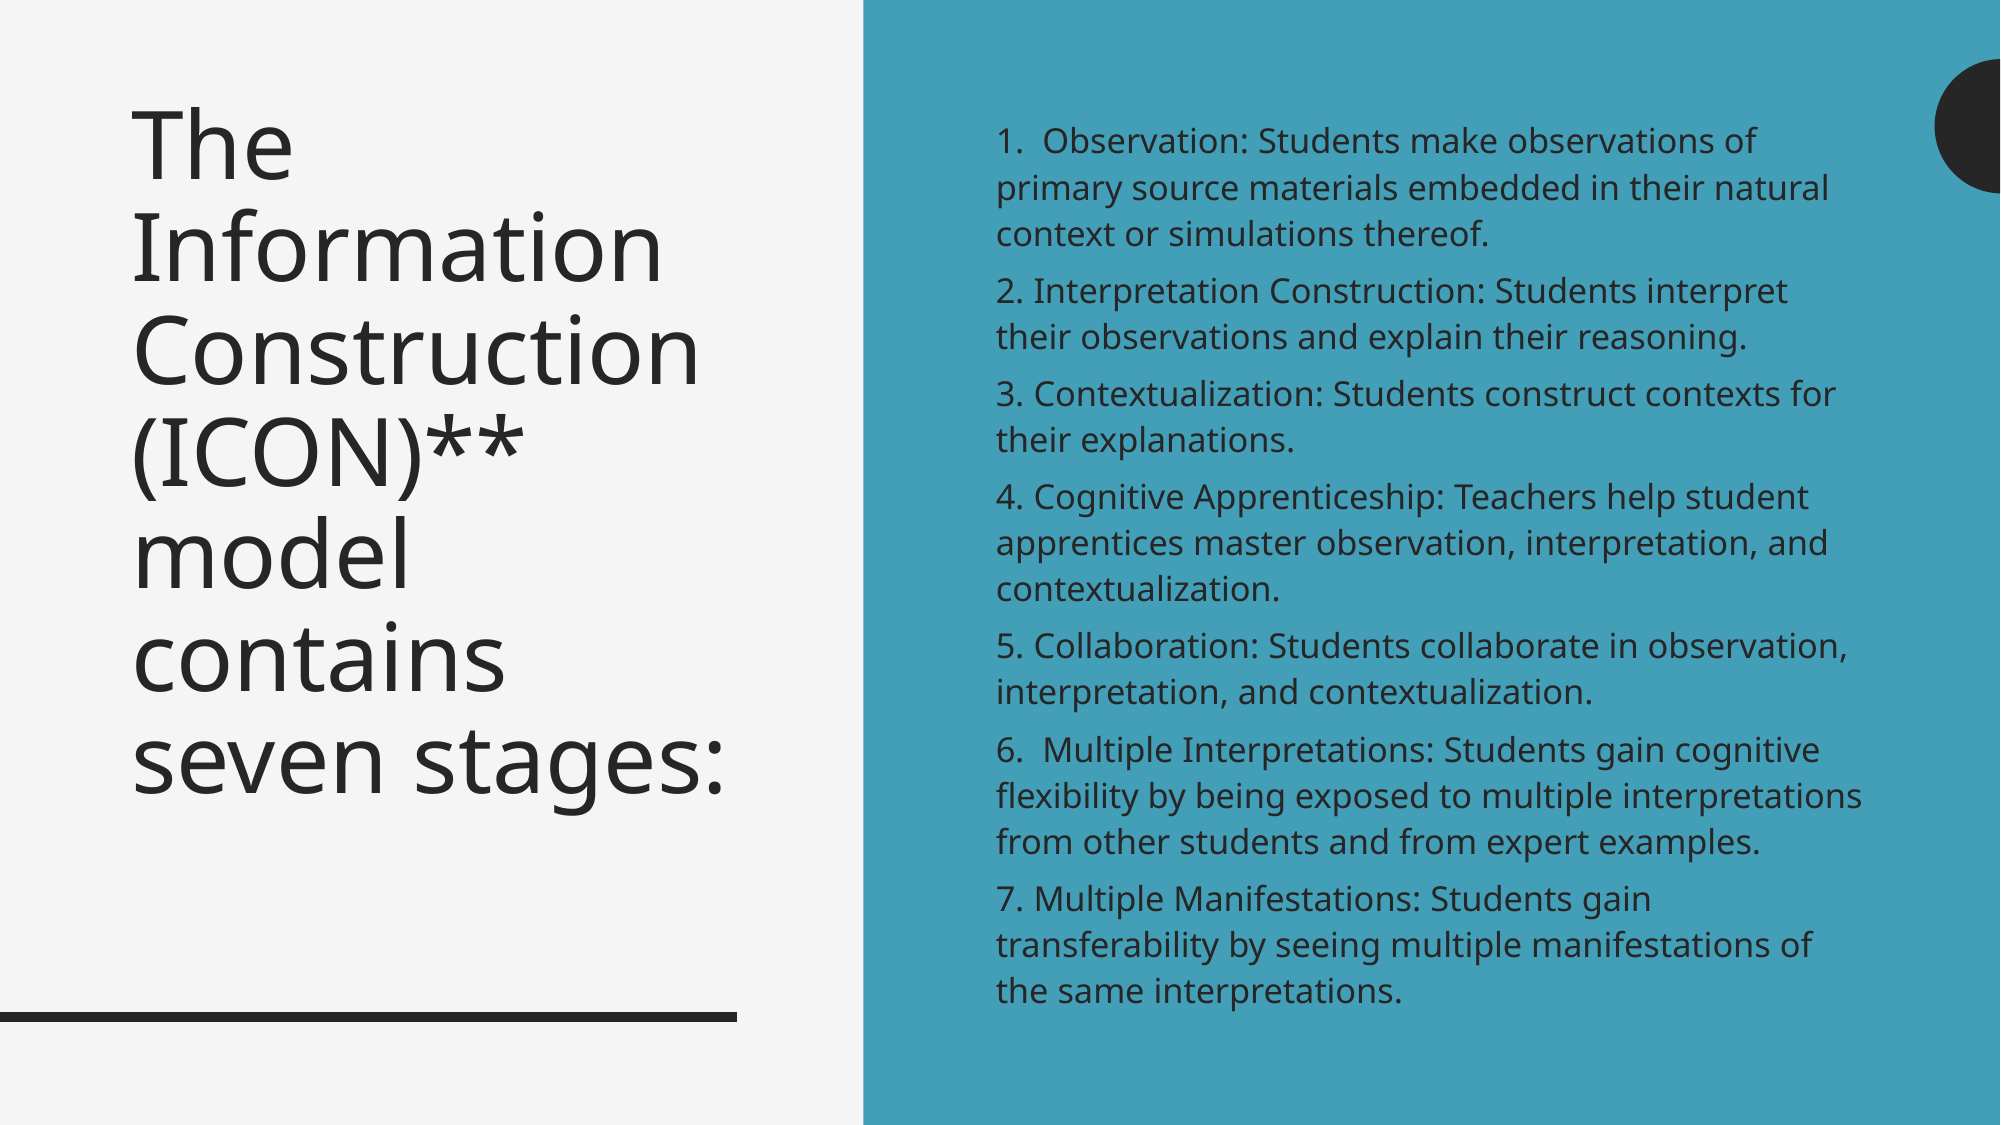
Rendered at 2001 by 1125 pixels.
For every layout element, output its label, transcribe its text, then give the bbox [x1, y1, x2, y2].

list 1. Observation: Students make observations of primary source materials embedded in their natural context or simulations thereof. 2. Interpretation Construction: Students interpret their observations and explain their reasoning. 3. Contextualization: Students construct contexts for their explanations. 4. Cognitive Apprenticeship: Teachers help student apprentices master observation, interpretation, and contextualization. 5. Collaboration: Students collaborate in observation, interpretation, and contextualization. 6. Multiple Interpretations: Students gain cognitive flexibility by being exposed to multiple interpretations from other students and from expert examples. 7. Multiple Manifestations: Students gain transferability by seeing multiple manifestations of the same interpretations. [980, 78, 1884, 1047]
title The Information Construction (ICON)** model contains seven stages: [116, 90, 745, 903]
